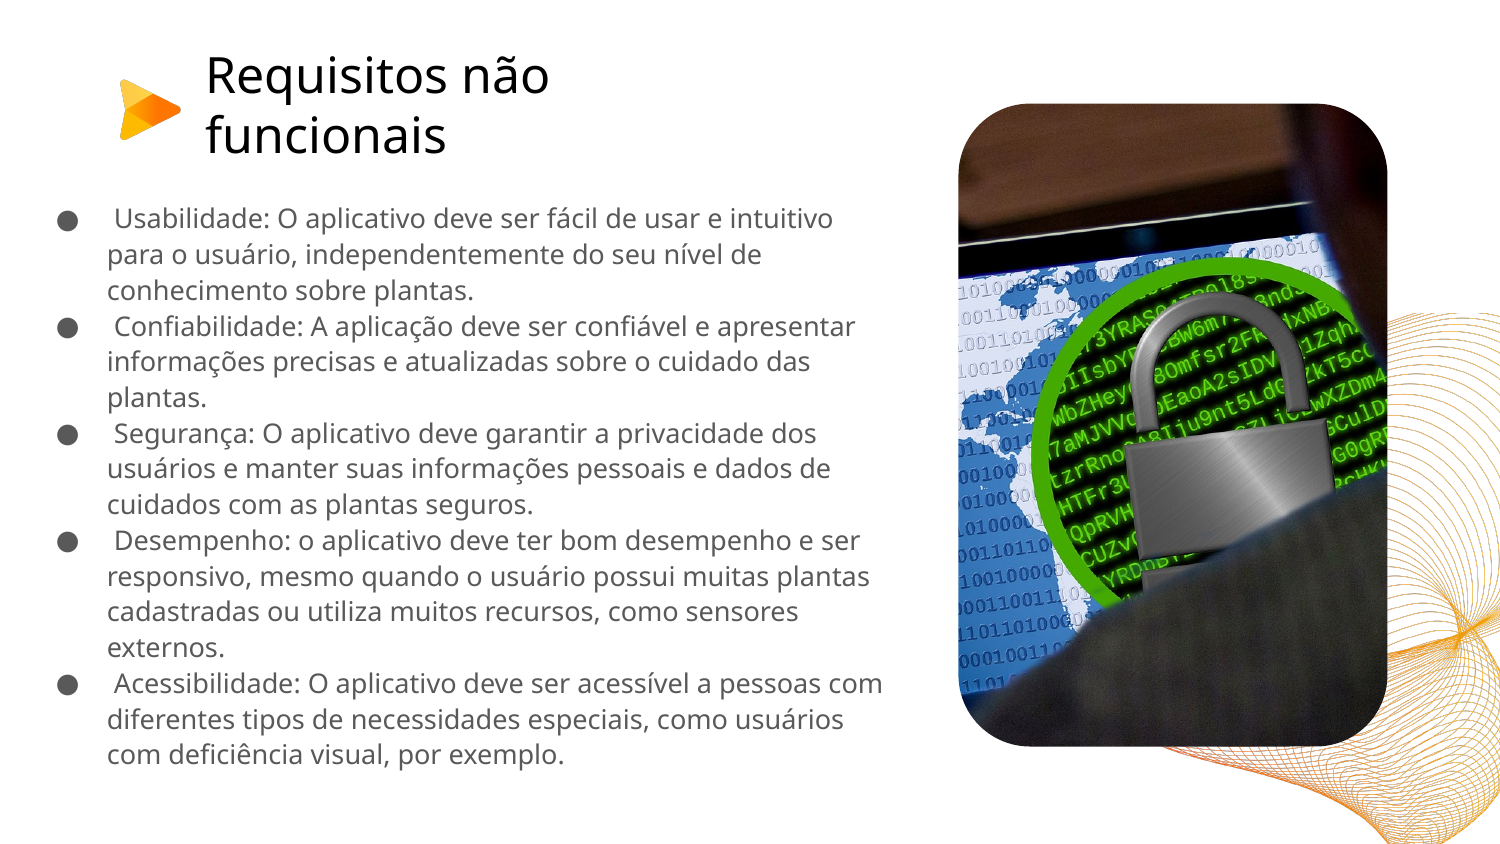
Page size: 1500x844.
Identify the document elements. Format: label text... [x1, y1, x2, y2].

picture [119, 78, 181, 140]
title Requisitos não funcionais [190, 44, 760, 164]
picture [958, 103, 1500, 844]
subtitle Usabilidade: O aplicativo deve ser fácil de usar e intuitivo para o usuário, independentemente do seu nível de conhecimento sobre plantas. Confiabilidade: A aplicação deve ser confiável e apresentar informações precisas e atualizadas sobre o cuidado das plantas. Segurança: O aplicativo deve garantir a privacidade dos usuários e manter suas informações pessoais e dados de cuidados com as plantas seguros. Desempenho: o aplicativo deve ter bom desempenho e ser responsivo, mesmo quando o usuário possui muitas plantas cadastradas ou utiliza muitos recursos, como sensores externos. Acessibilidade: O aplicativo deve ser acessível a pessoas com diferentes tipos de necessidades especiais, como usuários com deficiência visual, por exemplo. [16, 183, 899, 506]
